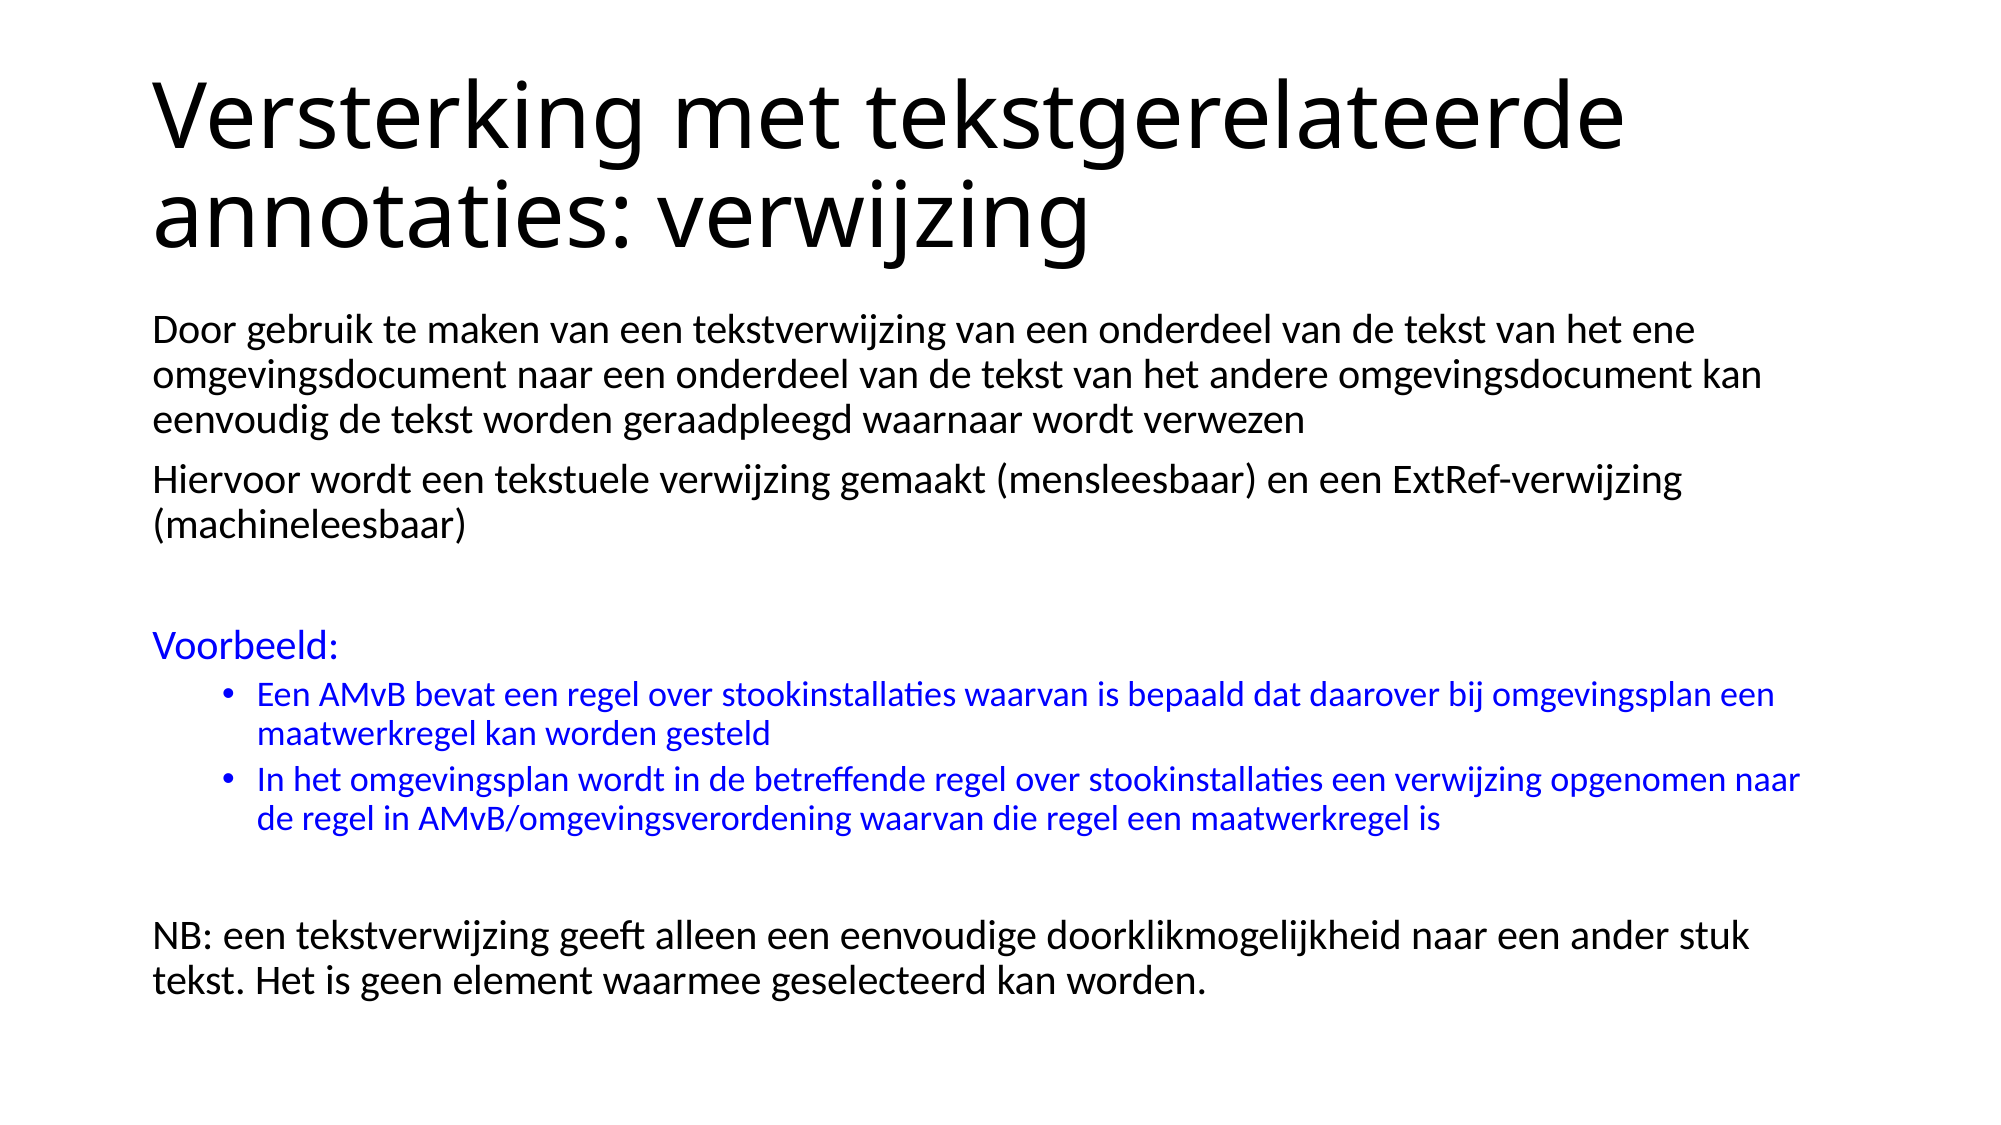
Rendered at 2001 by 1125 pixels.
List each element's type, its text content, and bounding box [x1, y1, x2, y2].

title Versterking met tekstgerelateerde annotaties: verwijzing [137, 59, 1863, 278]
list Door gebruik te maken van een tekstverwijzing van een onderdeel van de tekst van het ene omgevingsdocument naar een onderdeel van de tekst van het andere omgevingsdocument kan eenvoudig de tekst worden geraadpleegd waarnaar wordt verwezen Hiervoor wordt een tekstuele verwijzing gemaakt (mensleesbaar) en een ExtRef-verwijzing (machineleesbaar) Voorbeeld: Een AMvB bevat een regel over stookinstallaties waarvan is bepaald dat daarover bij omgevingsplan een maatwerkregel kan worden gesteld In het omgevingsplan wordt in de betreffende regel over stookinstallaties een verwijzing opgenomen naar de regel in AMvB/omgevingsverordening waarvan die regel een maatwerkregel is NB: een tekstverwijzing geeft alleen een eenvoudige doorklikmogelijkheid naar een ander stuk tekst. Het is geen element waarmee geselecteerd kan worden. [137, 299, 1863, 1014]
